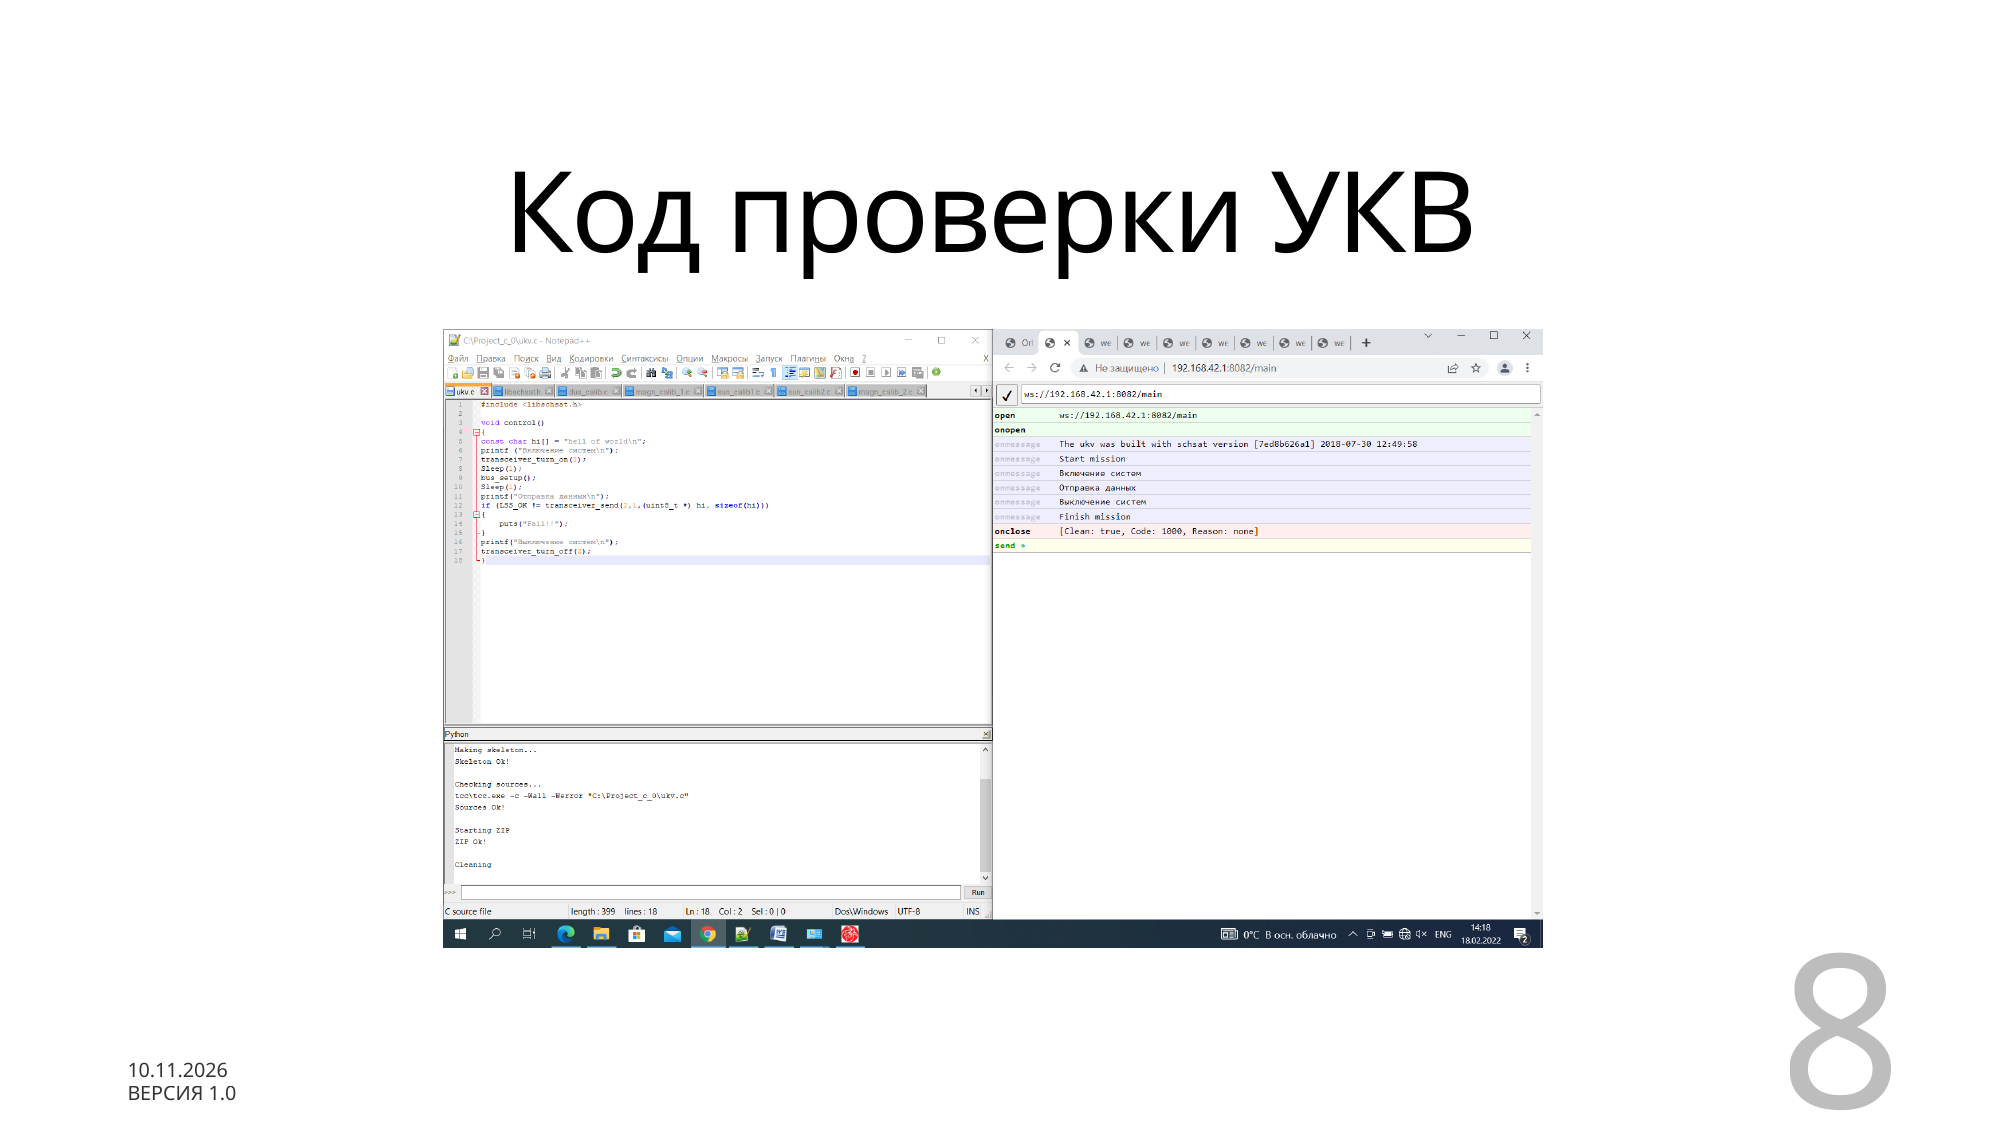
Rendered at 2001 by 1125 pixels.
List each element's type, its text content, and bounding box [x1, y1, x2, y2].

slide_number 8 [1437, 963, 1918, 1125]
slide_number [112, 1051, 788, 1075]
footer Версия 1.0 [112, 1075, 938, 1113]
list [443, 329, 1543, 949]
title Код проверки УКВ [107, 81, 1875, 354]
